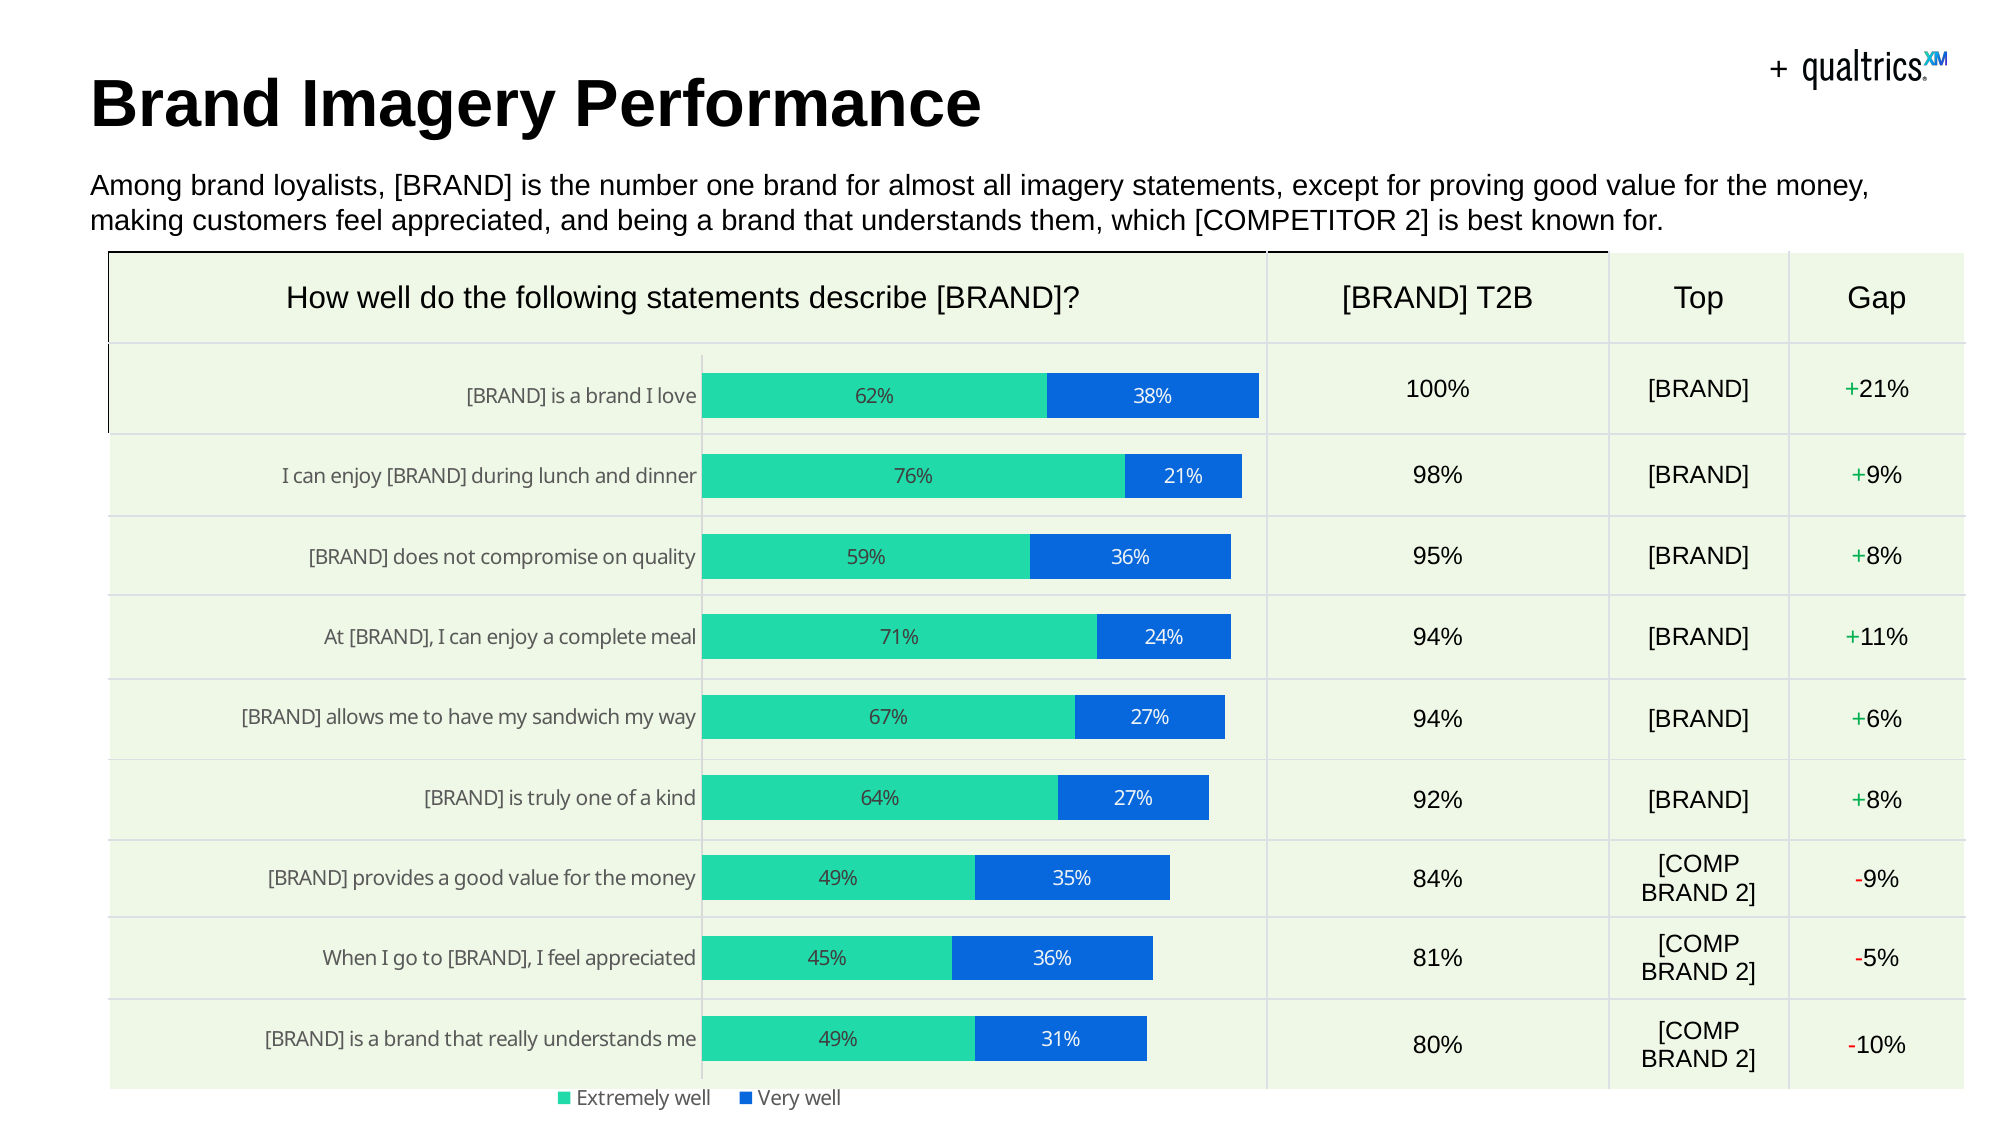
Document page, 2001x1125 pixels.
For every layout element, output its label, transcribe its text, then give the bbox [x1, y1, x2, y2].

table_cell 94% [1398, 680, 1608, 759]
table_cell +8% [1790, 760, 1964, 839]
table_cell [BRAND] [1610, 596, 1788, 678]
table_cell +8% [1790, 517, 1964, 594]
table_cell -10% [1790, 1000, 1964, 1089]
table_cell +11% [1790, 596, 1964, 678]
chart [5, 264, 1394, 1125]
table_cell [COMP BRAND 2] [1610, 841, 1788, 916]
table_cell +9% [1790, 435, 1964, 515]
table_header [BRAND] T2B [1268, 253, 1608, 342]
table_header Gap [1790, 253, 1964, 342]
text_box Among brand loyalists, [BRAND] is the number one brand for almost all imagery statements, except for proving good value for the money, making customers feel appreciated, and being a brand that understands them, which [COMPETITOR 2] is best known for. [75, 158, 1987, 244]
table_cell [COMP BRAND 2] [1610, 918, 1788, 998]
table_cell [BRAND] [1610, 680, 1788, 759]
table_cell 94% [1398, 596, 1608, 678]
table_cell [BRAND] [1610, 435, 1788, 515]
table_cell [BRAND] [1610, 760, 1788, 839]
table_cell 98% [1398, 435, 1608, 515]
table_cell [BRAND] [1610, 517, 1788, 594]
picture [1803, 49, 1947, 90]
title Brand Imagery Performance [75, 24, 1781, 158]
table_cell 95% [1398, 517, 1608, 594]
table_cell 92% [1398, 760, 1608, 839]
table_cell [COMP BRAND 2] [1610, 1000, 1788, 1089]
table_cell +21% [1790, 344, 1964, 433]
table_header How well do the following statements describe [BRAND]? [109, 253, 1266, 263]
table_cell +6% [1790, 680, 1964, 759]
table_cell 84% [1398, 841, 1608, 916]
table_cell -9% [1790, 841, 1964, 916]
table_header Top [1610, 253, 1788, 342]
table_cell 81% [1398, 918, 1608, 998]
table_cell [BRAND] [1610, 344, 1788, 433]
table_cell 80% [1398, 1000, 1608, 1089]
table_cell -5% [1790, 918, 1964, 998]
table_cell 100% [1398, 344, 1608, 433]
